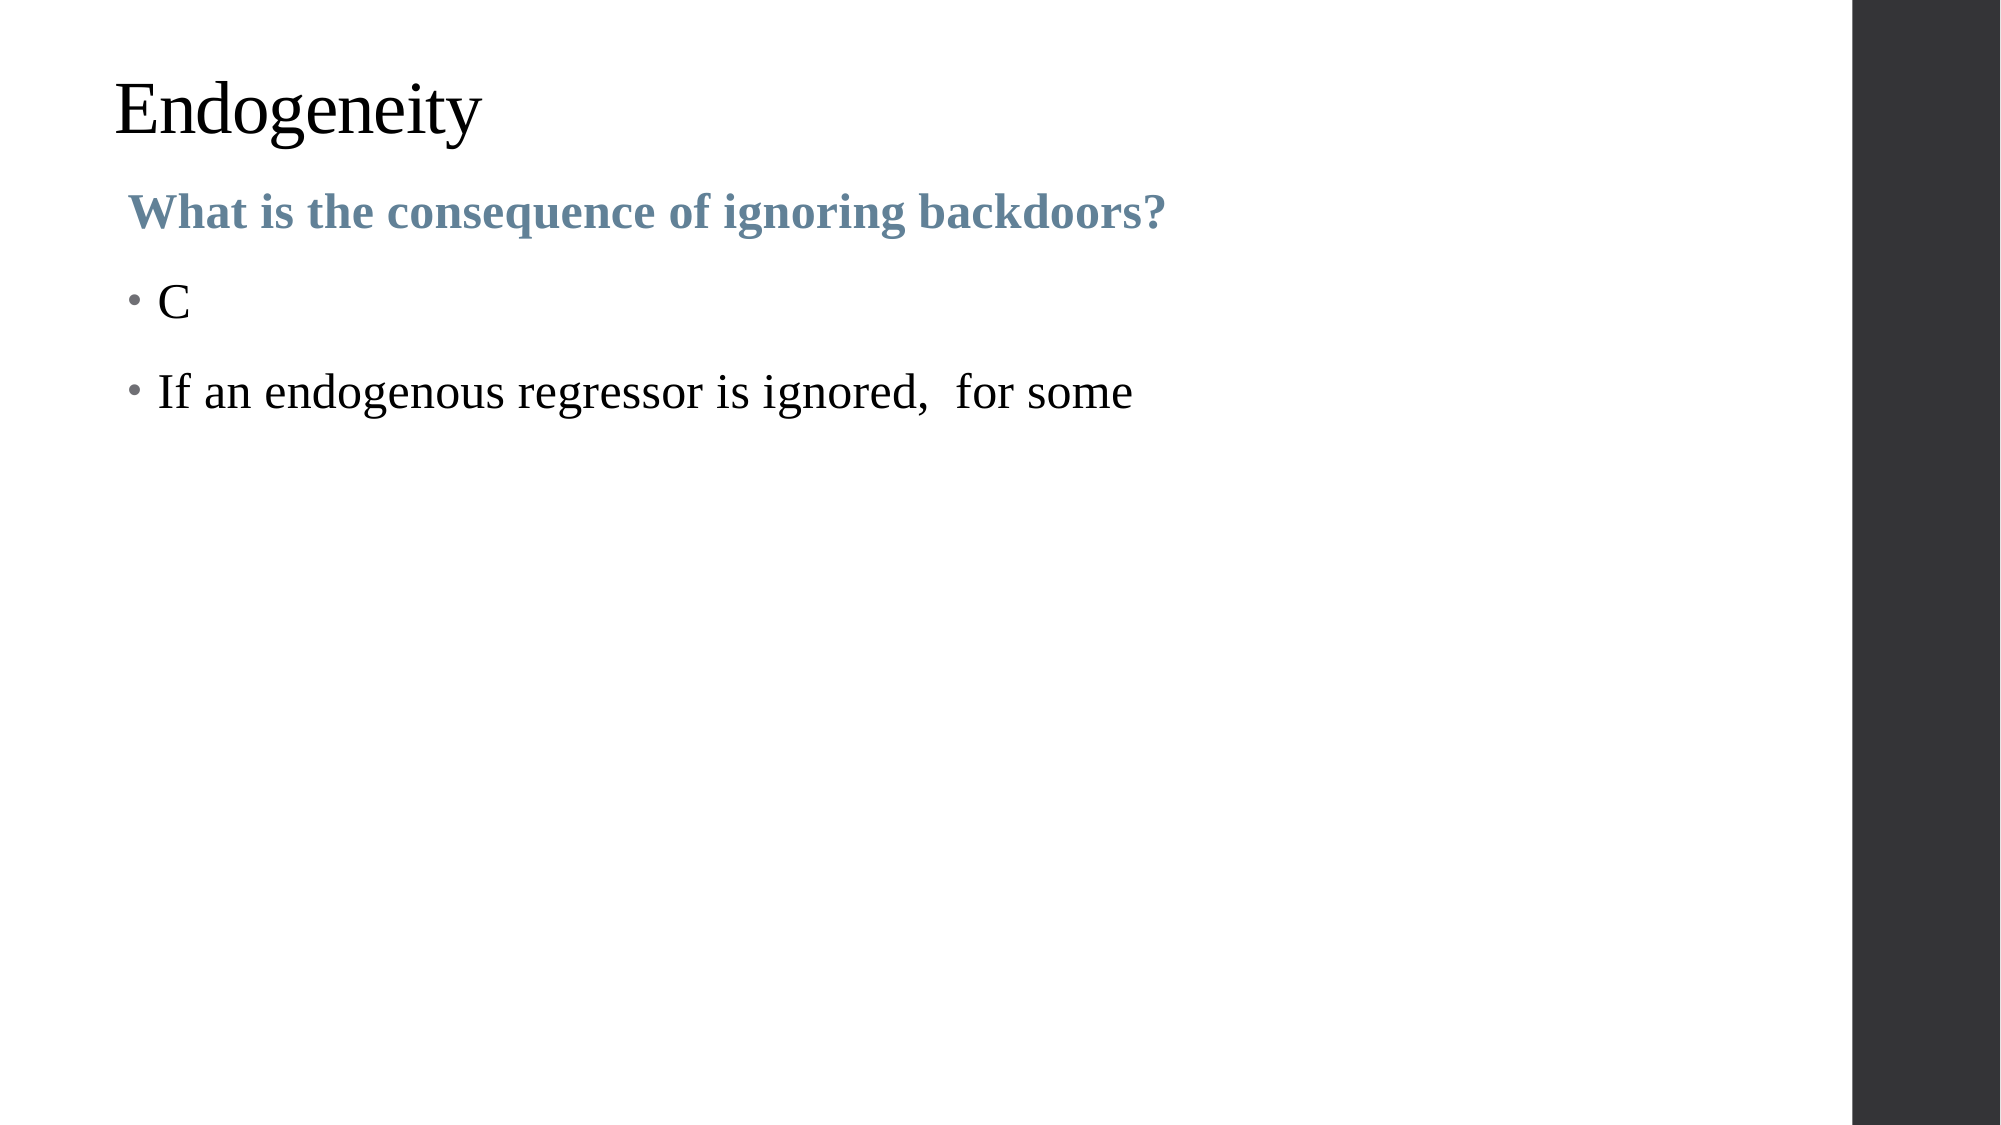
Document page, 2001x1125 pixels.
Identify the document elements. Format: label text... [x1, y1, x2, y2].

title Endogeneity [99, 55, 1813, 158]
